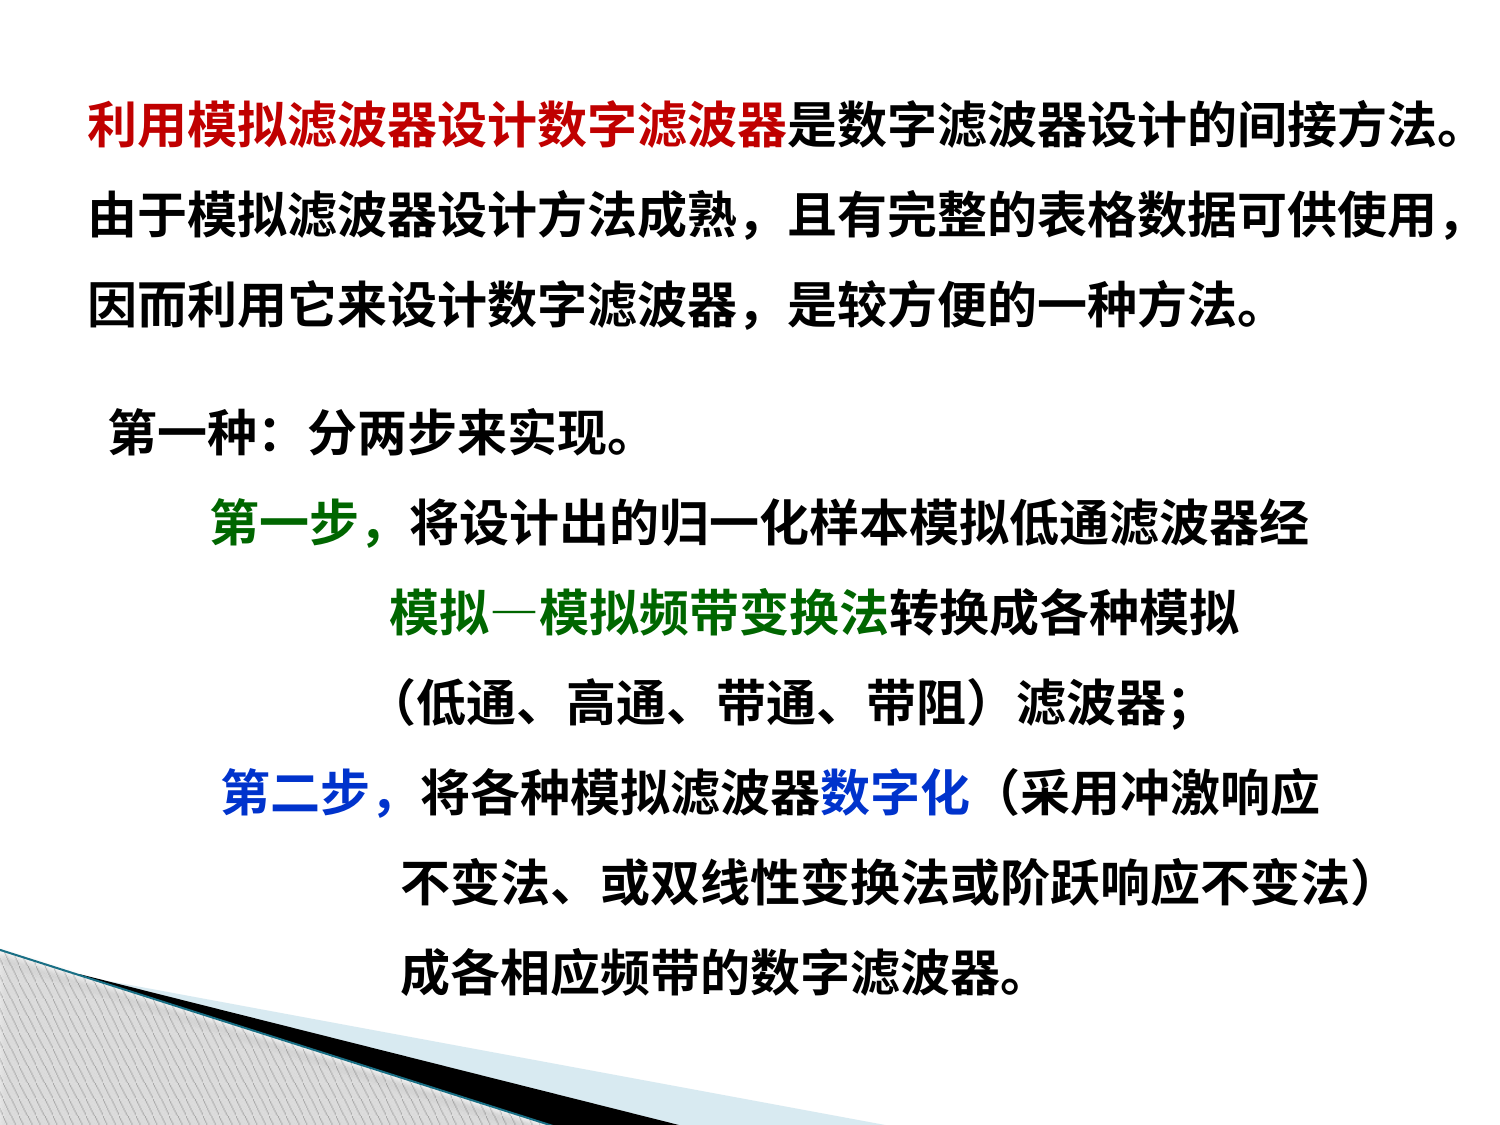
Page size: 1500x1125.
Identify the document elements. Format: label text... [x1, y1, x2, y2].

text_box 第一种：分两步来实现。 第一步，将设计出的归一化样本模拟低通滤波器经 模拟—模拟频带变换法转换成各种模拟 （低通、高通、带通、带阻）滤波器； 第二步，将各种模拟滤波器数字化（采用冲激响应 不变法、或双线性变换法或阶跃响应不变法） 成各相应频带的数字滤波器。 [92, 363, 1416, 1009]
text_box 利用模拟滤波器设计数字滤波器是数字滤波器设计的间接方法。 由于模拟滤波器设计方法成熟，且有完整的表格数据可供使用， 因而利用它来设计数字滤波器，是较方便的一种方法。 [72, 56, 1500, 342]
